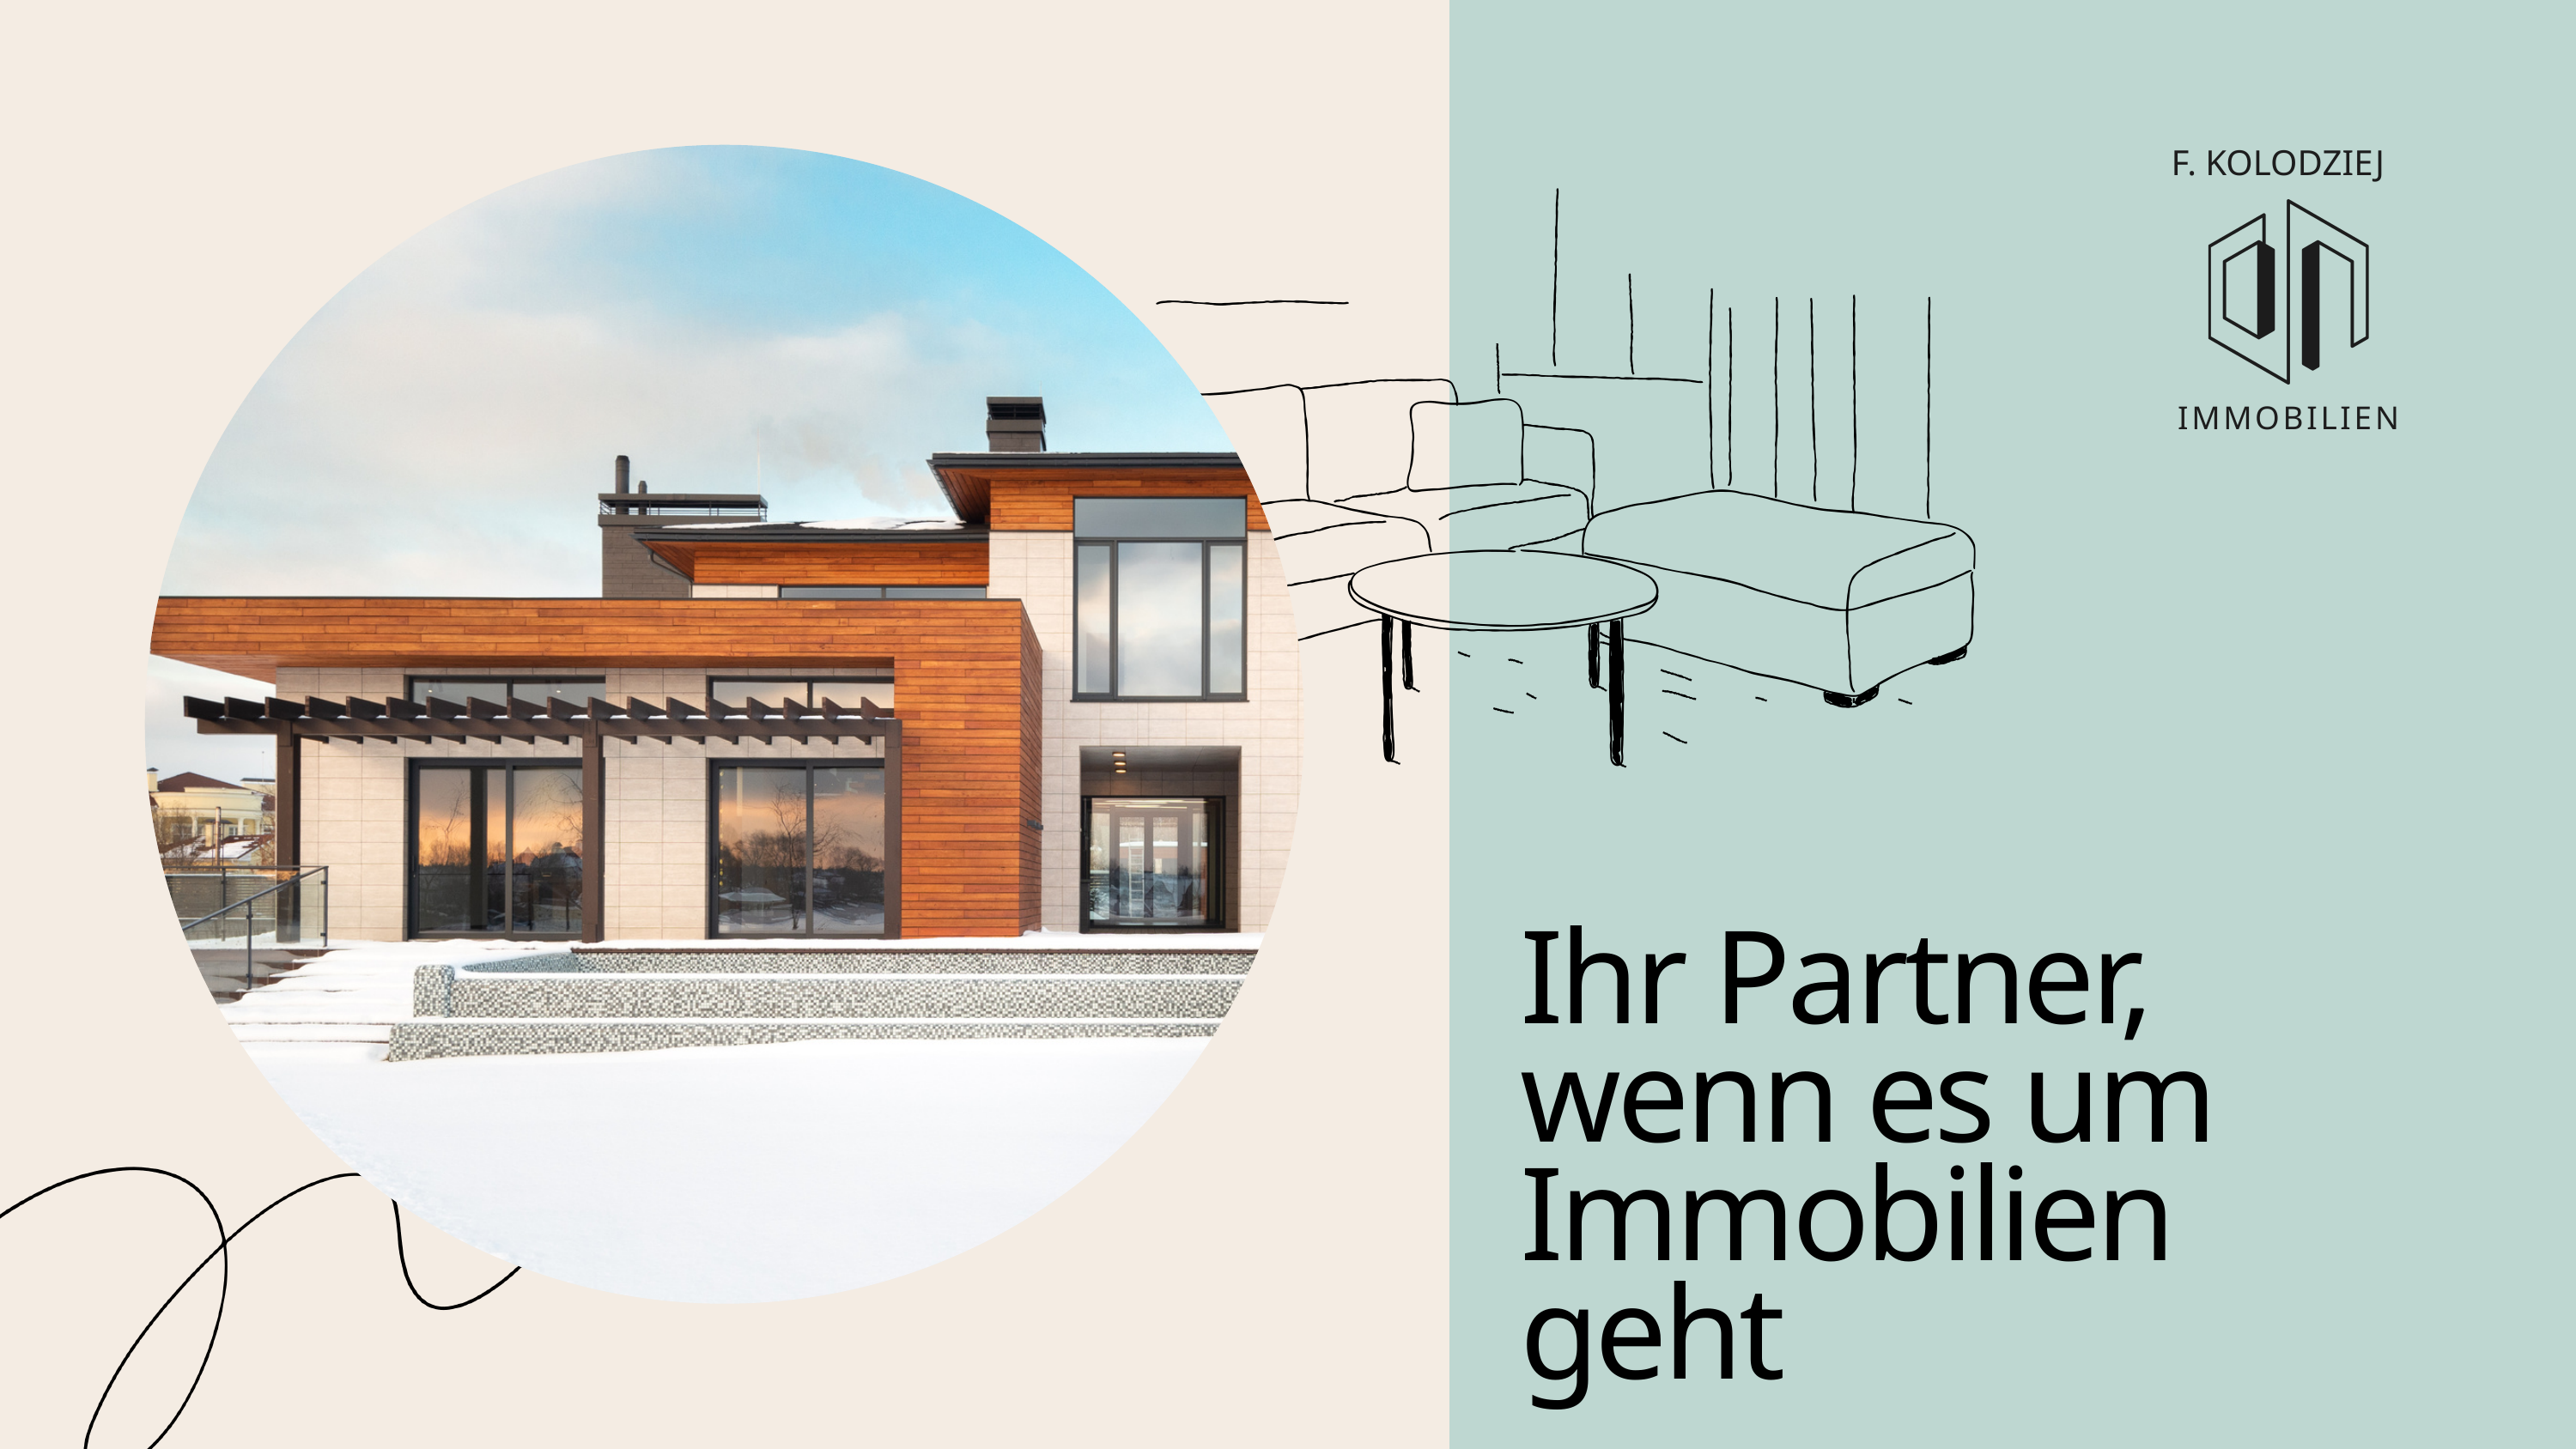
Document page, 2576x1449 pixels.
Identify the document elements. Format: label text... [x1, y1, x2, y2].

text_box F. KOLODZIEJ [2124, 144, 2432, 183]
text_box [2208, 199, 2369, 385]
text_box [144, 144, 1304, 1304]
text_box [1452, 188, 1976, 768]
text_box Ihr Partner, wenn es um Immobilien geht [1520, 931, 2432, 1405]
text_box IMMOBILIEN [2093, 397, 2484, 436]
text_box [0, 0, 1449, 1449]
